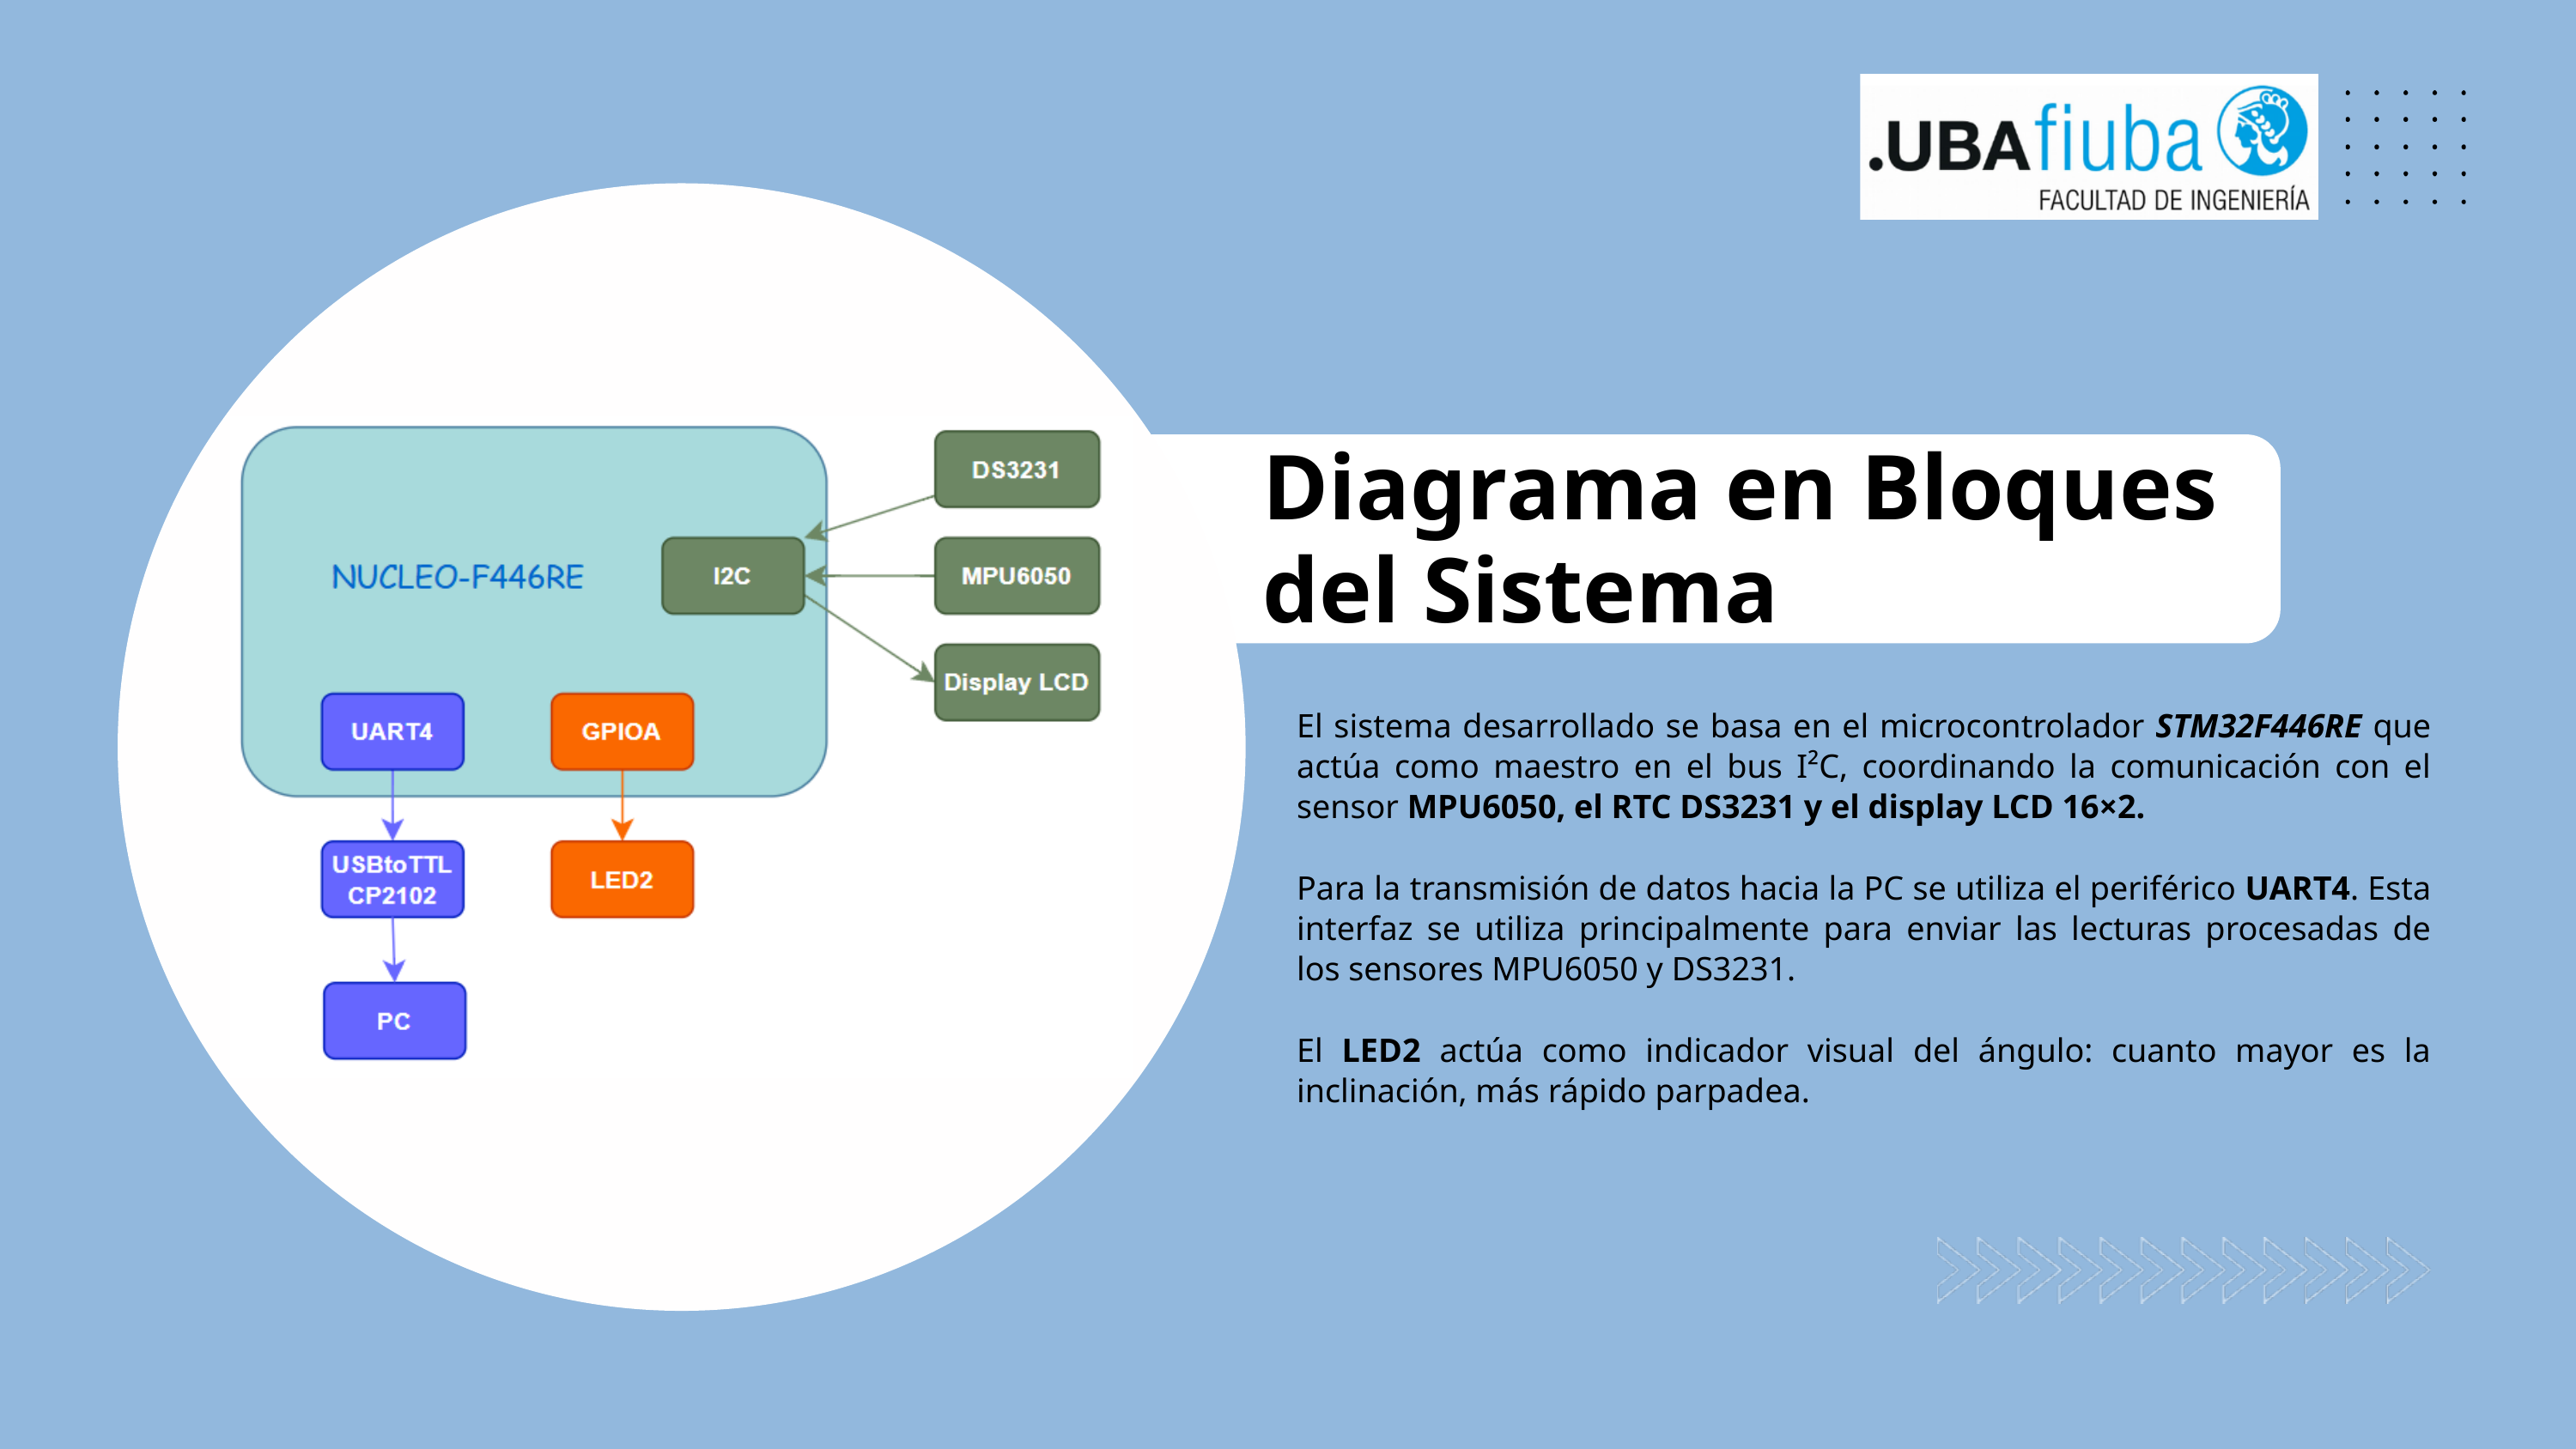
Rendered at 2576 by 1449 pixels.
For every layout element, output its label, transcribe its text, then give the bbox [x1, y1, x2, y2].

text_box [2345, 90, 2466, 204]
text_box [1249, 433, 2281, 644]
text_box [1860, 74, 2318, 220]
text_box [1937, 1237, 2432, 1304]
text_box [117, 183, 1246, 1312]
text_box El sistema desarrollado se basa en el microcontrolador STM32F446RE que actúa como maestro en el bus I²C, coordinando la comunicación con el sensor MPU6050, el RTC DS3231 y el display LCD 16×2. Para la transmisión de datos hacia la PC se utiliza el periférico UART4. Esta interfaz se utiliza principalmente para enviar las lecturas procesadas de los sensores MPU6050 y DS3231. El LED2 actúa como indicador visual del ángulo: cuanto mayor es la inclinación, más rápido parpadea. [1297, 703, 2432, 1159]
picture [230, 415, 1133, 1078]
